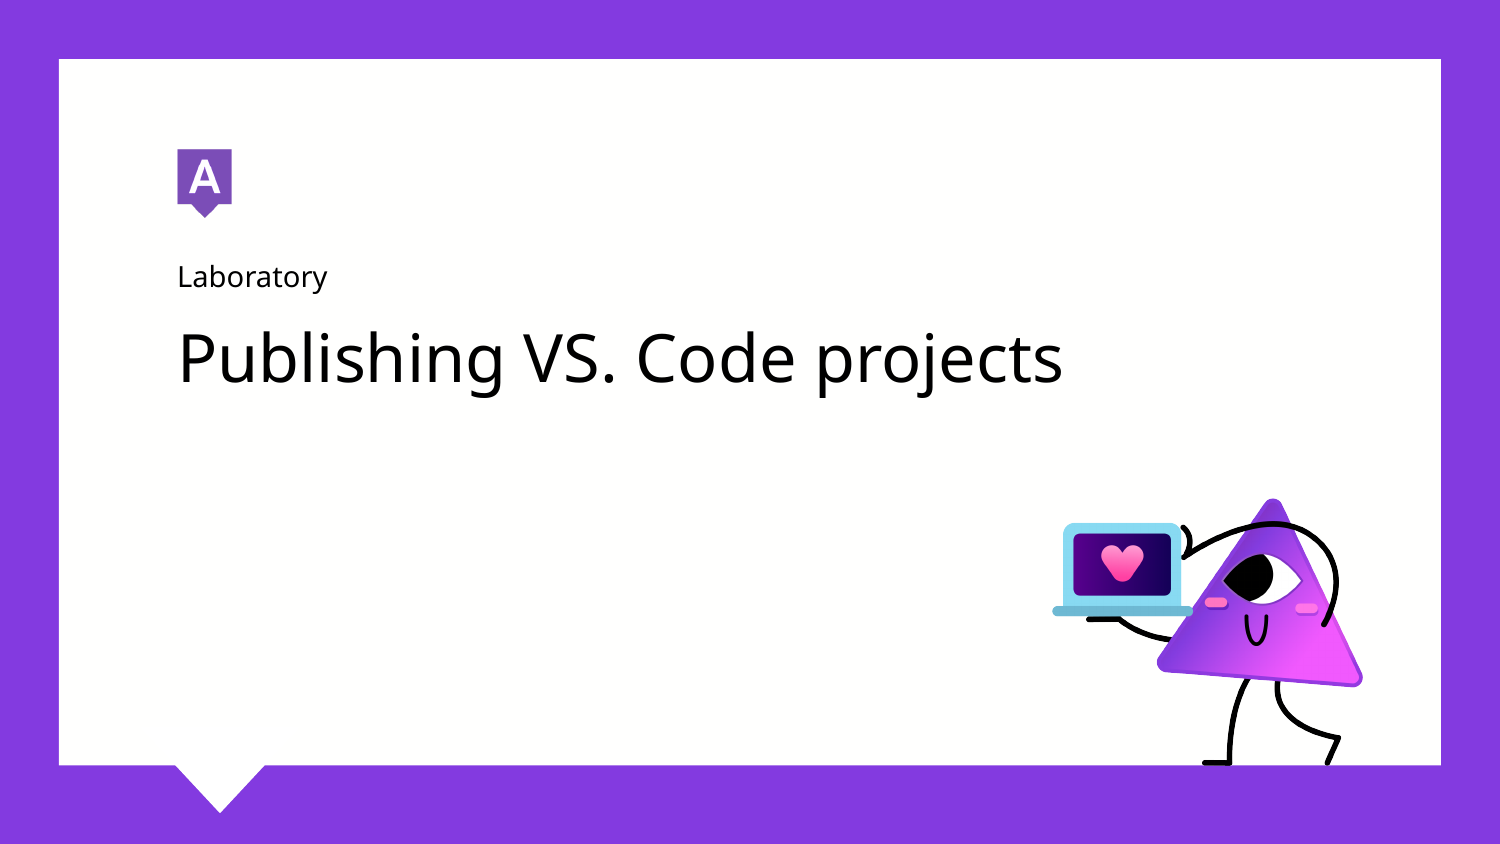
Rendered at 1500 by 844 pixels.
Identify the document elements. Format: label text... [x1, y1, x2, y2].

picture [177, 149, 232, 218]
picture [1052, 480, 1363, 766]
subtitle Laboratory [177, 258, 1288, 305]
title Publishing VS. Code projects [177, 315, 1111, 633]
